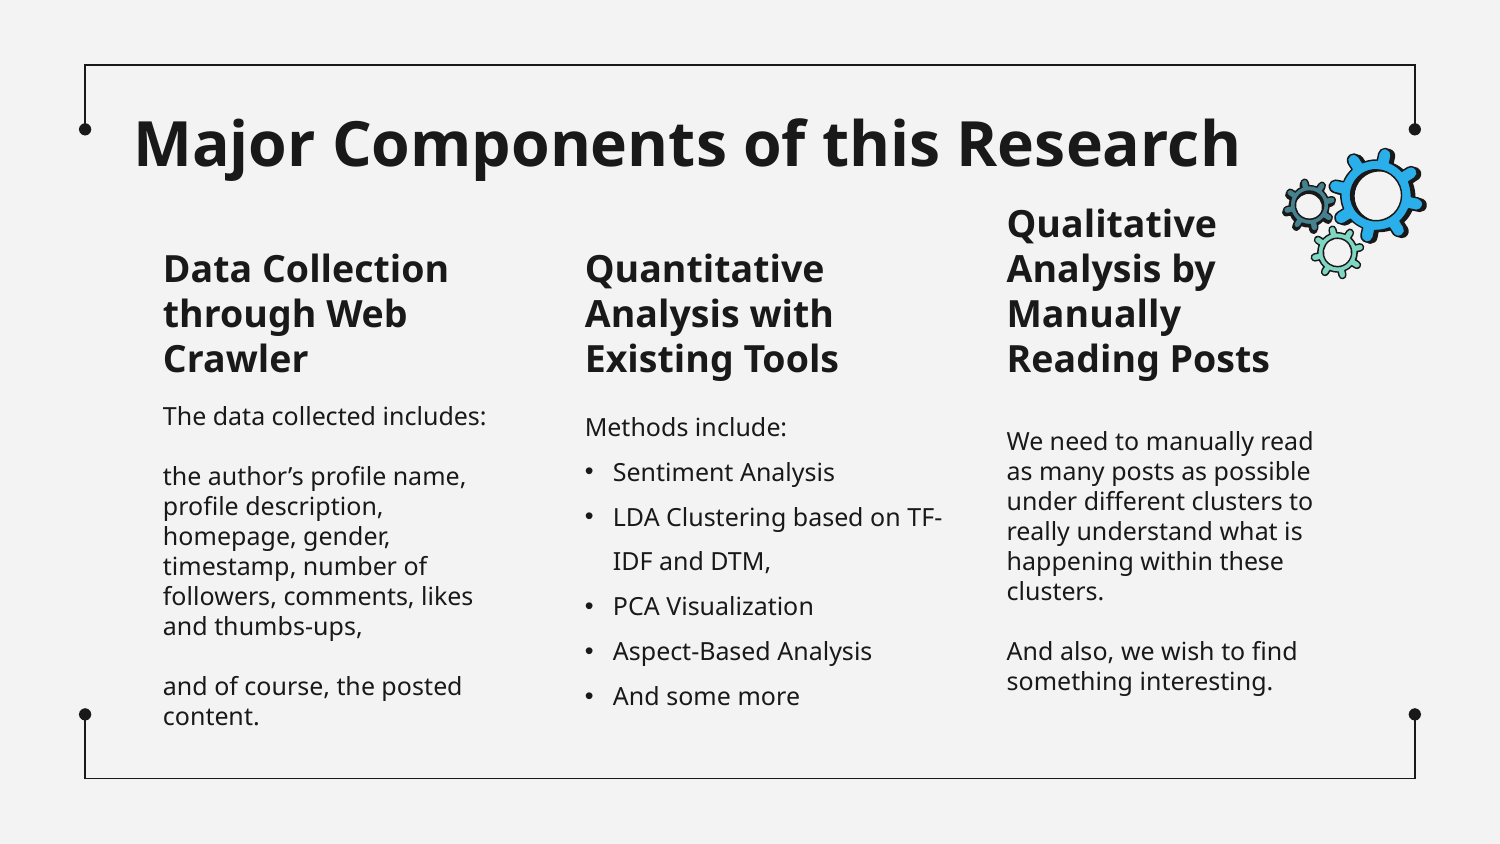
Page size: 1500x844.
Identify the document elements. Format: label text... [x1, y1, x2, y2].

subtitle Data Collection through Web Crawler [147, 263, 509, 385]
subtitle Methods include: Sentiment Analysis LDA Clustering based on TF-IDF and DTM, PCA Visualization Aspect-Based Analysis And some more [569, 396, 992, 670]
subtitle Quantitative Analysis with Existing Tools [569, 263, 931, 396]
subtitle Qualitative Analysis by Manually Reading Posts [991, 263, 1353, 396]
subtitle We need to manually read as many posts as possible under different clusters to really understand what is happening within these clusters. And also, we wish to find something interesting. [991, 410, 1353, 685]
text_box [1281, 147, 1428, 280]
title Major Components of this Research [118, 88, 1383, 183]
subtitle The data collected includes: the author’s profile name, profile description, homepage, gender, timestamp, number of followers, comments, likes and thumbs-ups, and of course, the posted content. [147, 385, 509, 660]
